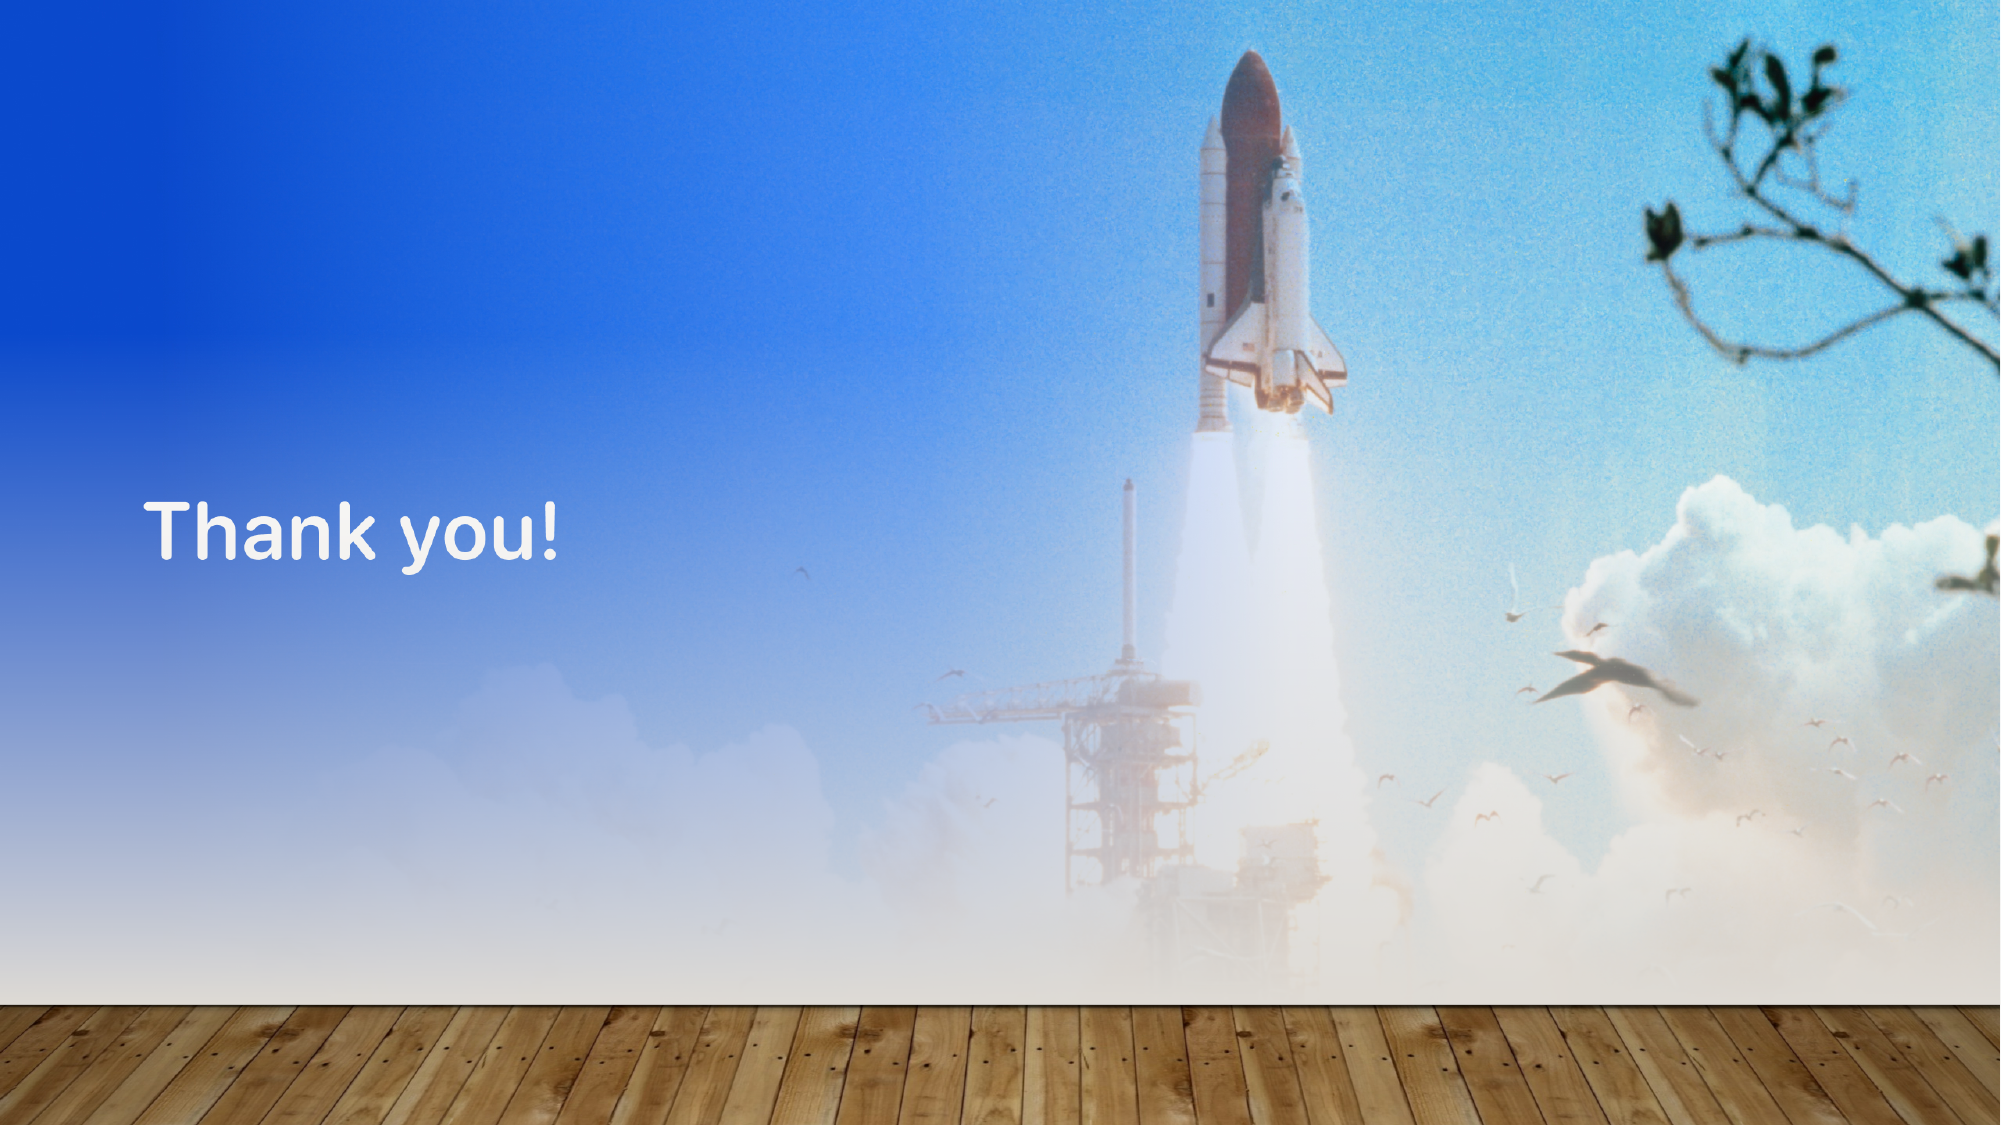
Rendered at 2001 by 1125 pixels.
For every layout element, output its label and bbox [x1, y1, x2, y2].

picture [0, 1005, 2001, 1125]
picture [0, 0, 2001, 396]
